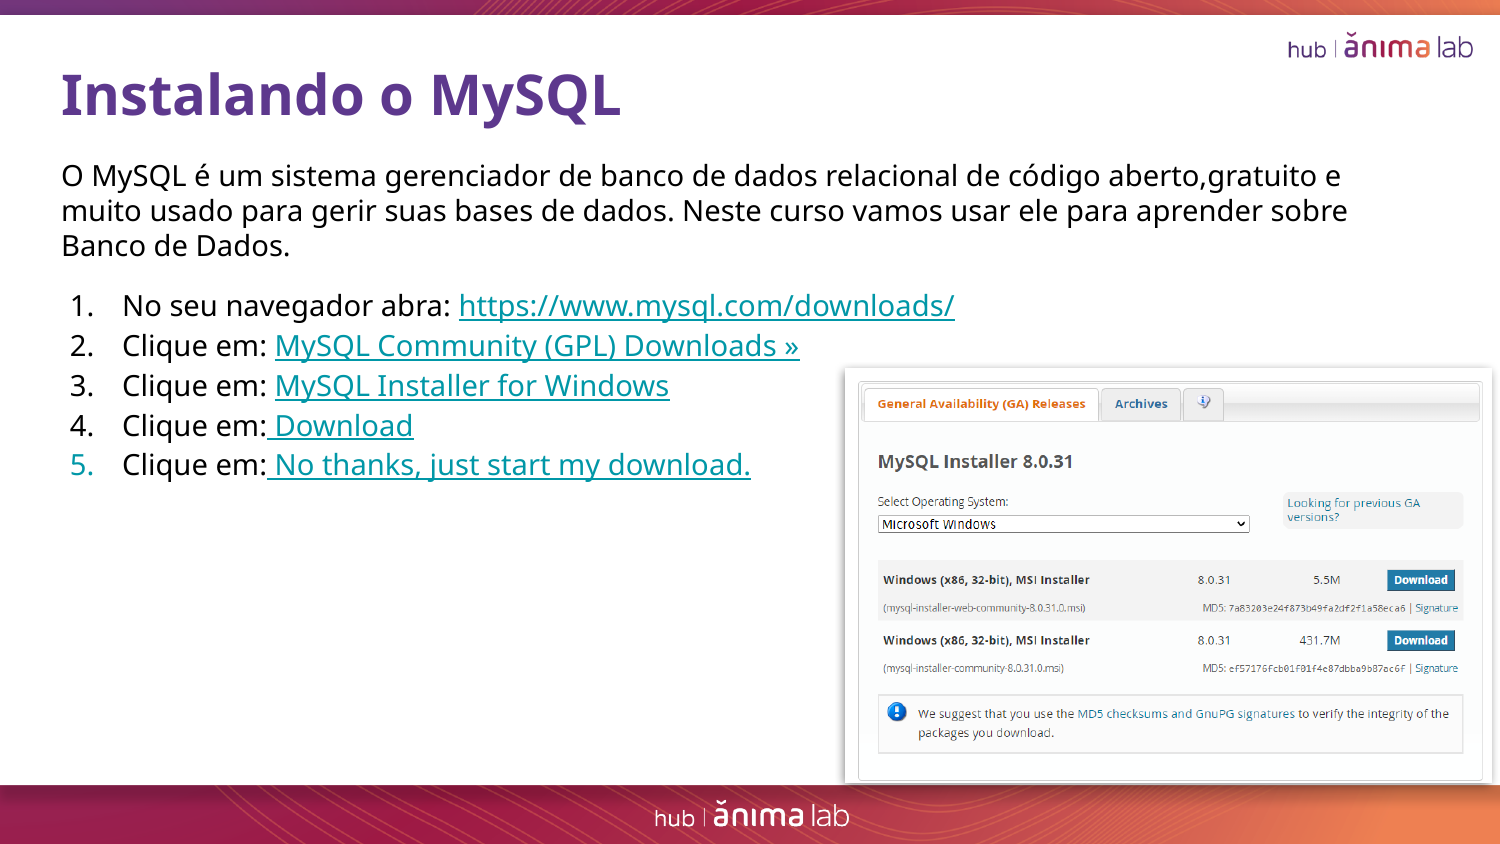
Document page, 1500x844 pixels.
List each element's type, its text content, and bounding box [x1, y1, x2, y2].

text_box Instalando o MySQL [46, 44, 1464, 142]
picture [0, 786, 1500, 844]
picture [0, 0, 1500, 15]
text_box No seu navegador abra: https://www.mysql.com/downloads/ Clique em: MySQL Community (GPL) Downloads » Clique em: MySQL Installer for Windows Clique em: Download Clique em: No thanks, just start my download. [32, 272, 1150, 502]
picture [1279, 25, 1481, 67]
text_box O MySQL é um sistema gerenciador de banco de dados relacional de código aberto,gratuito e muito usado para gerir suas bases de dados. Neste curso vamos usar ele para aprender sobre Banco de Dados. [46, 142, 1389, 278]
picture [844, 368, 1492, 784]
